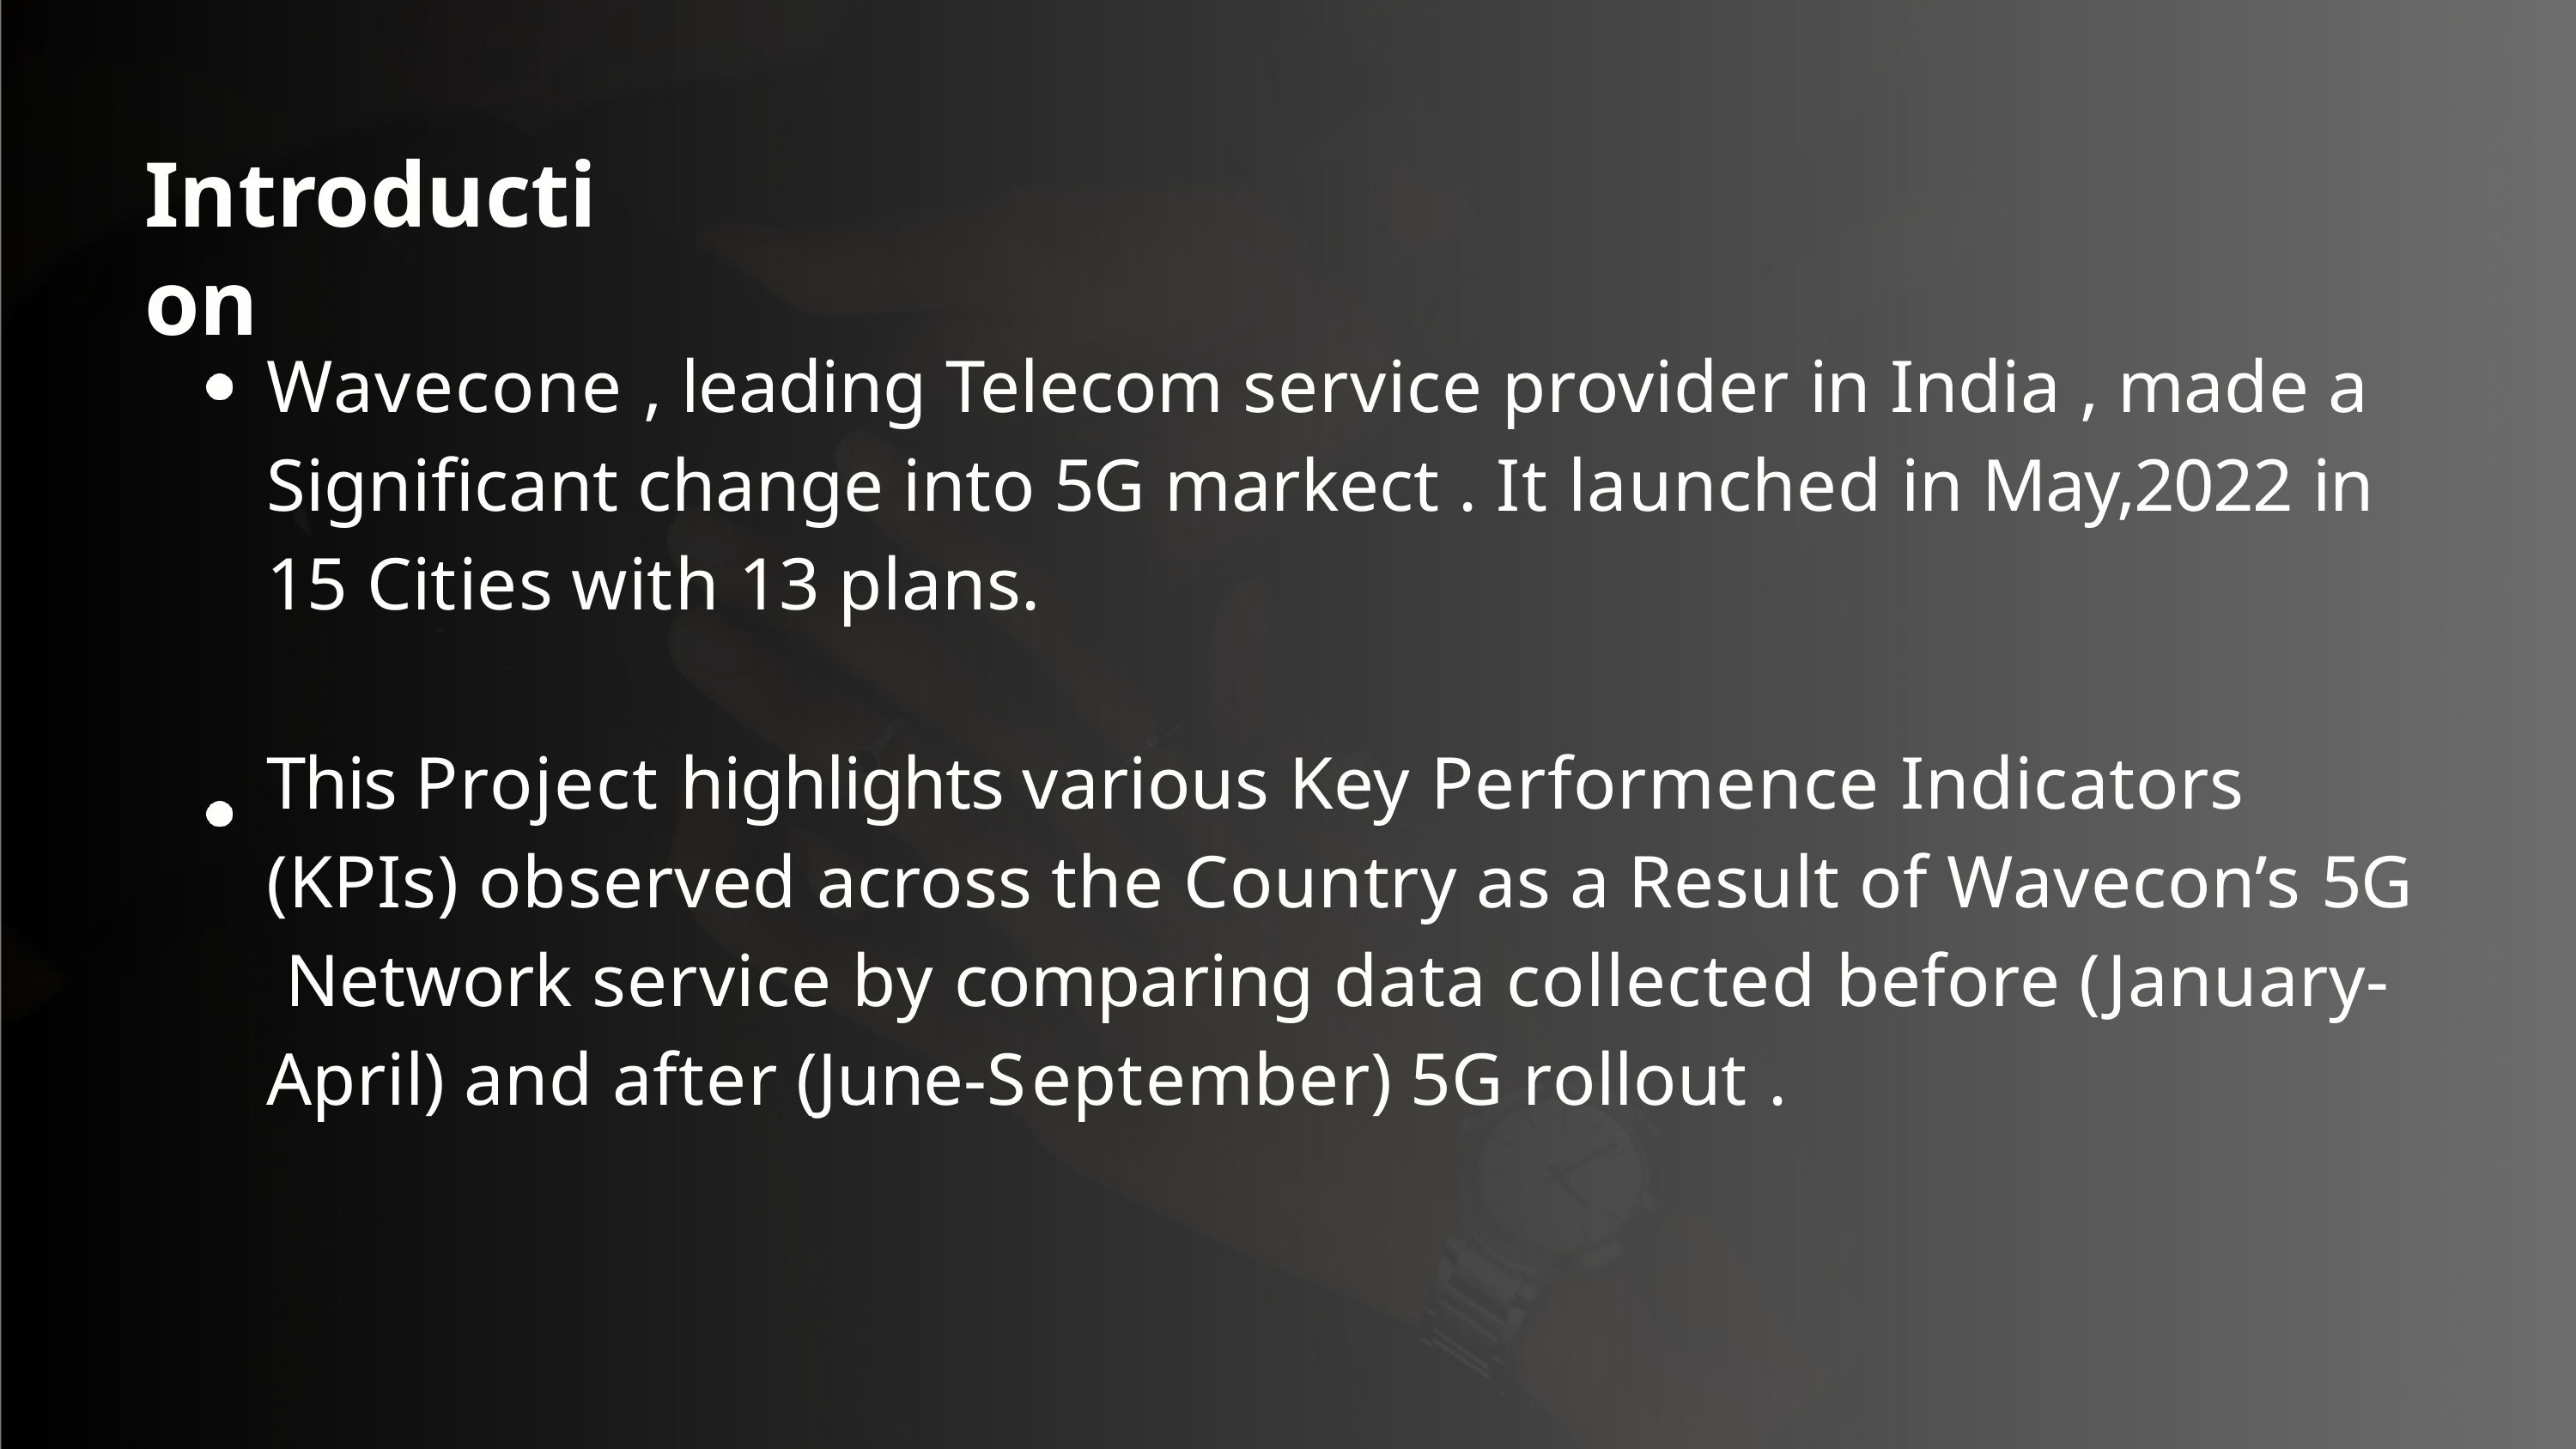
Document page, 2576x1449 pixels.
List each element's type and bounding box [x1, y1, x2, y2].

text_box [206, 373, 233, 827]
picture [0, 0, 2576, 1449]
